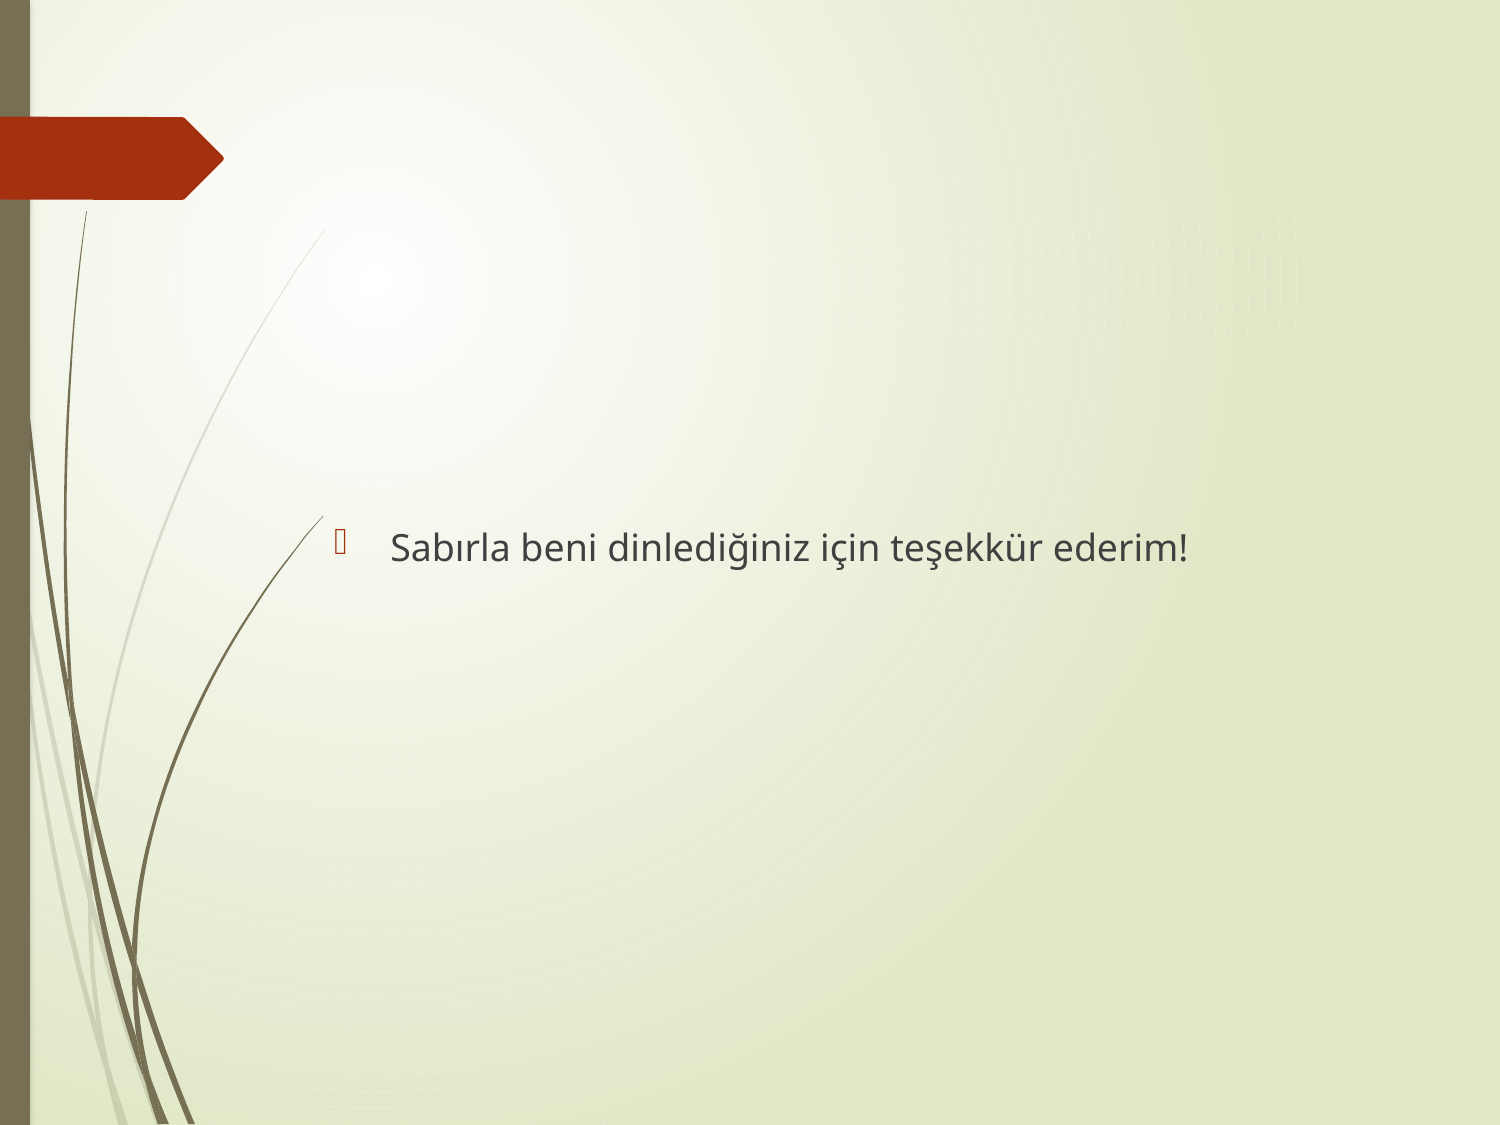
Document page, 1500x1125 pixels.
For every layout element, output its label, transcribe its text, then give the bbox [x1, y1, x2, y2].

list Sabırla beni dinlediğiniz için teşekkür ederim! [319, 252, 1401, 873]
